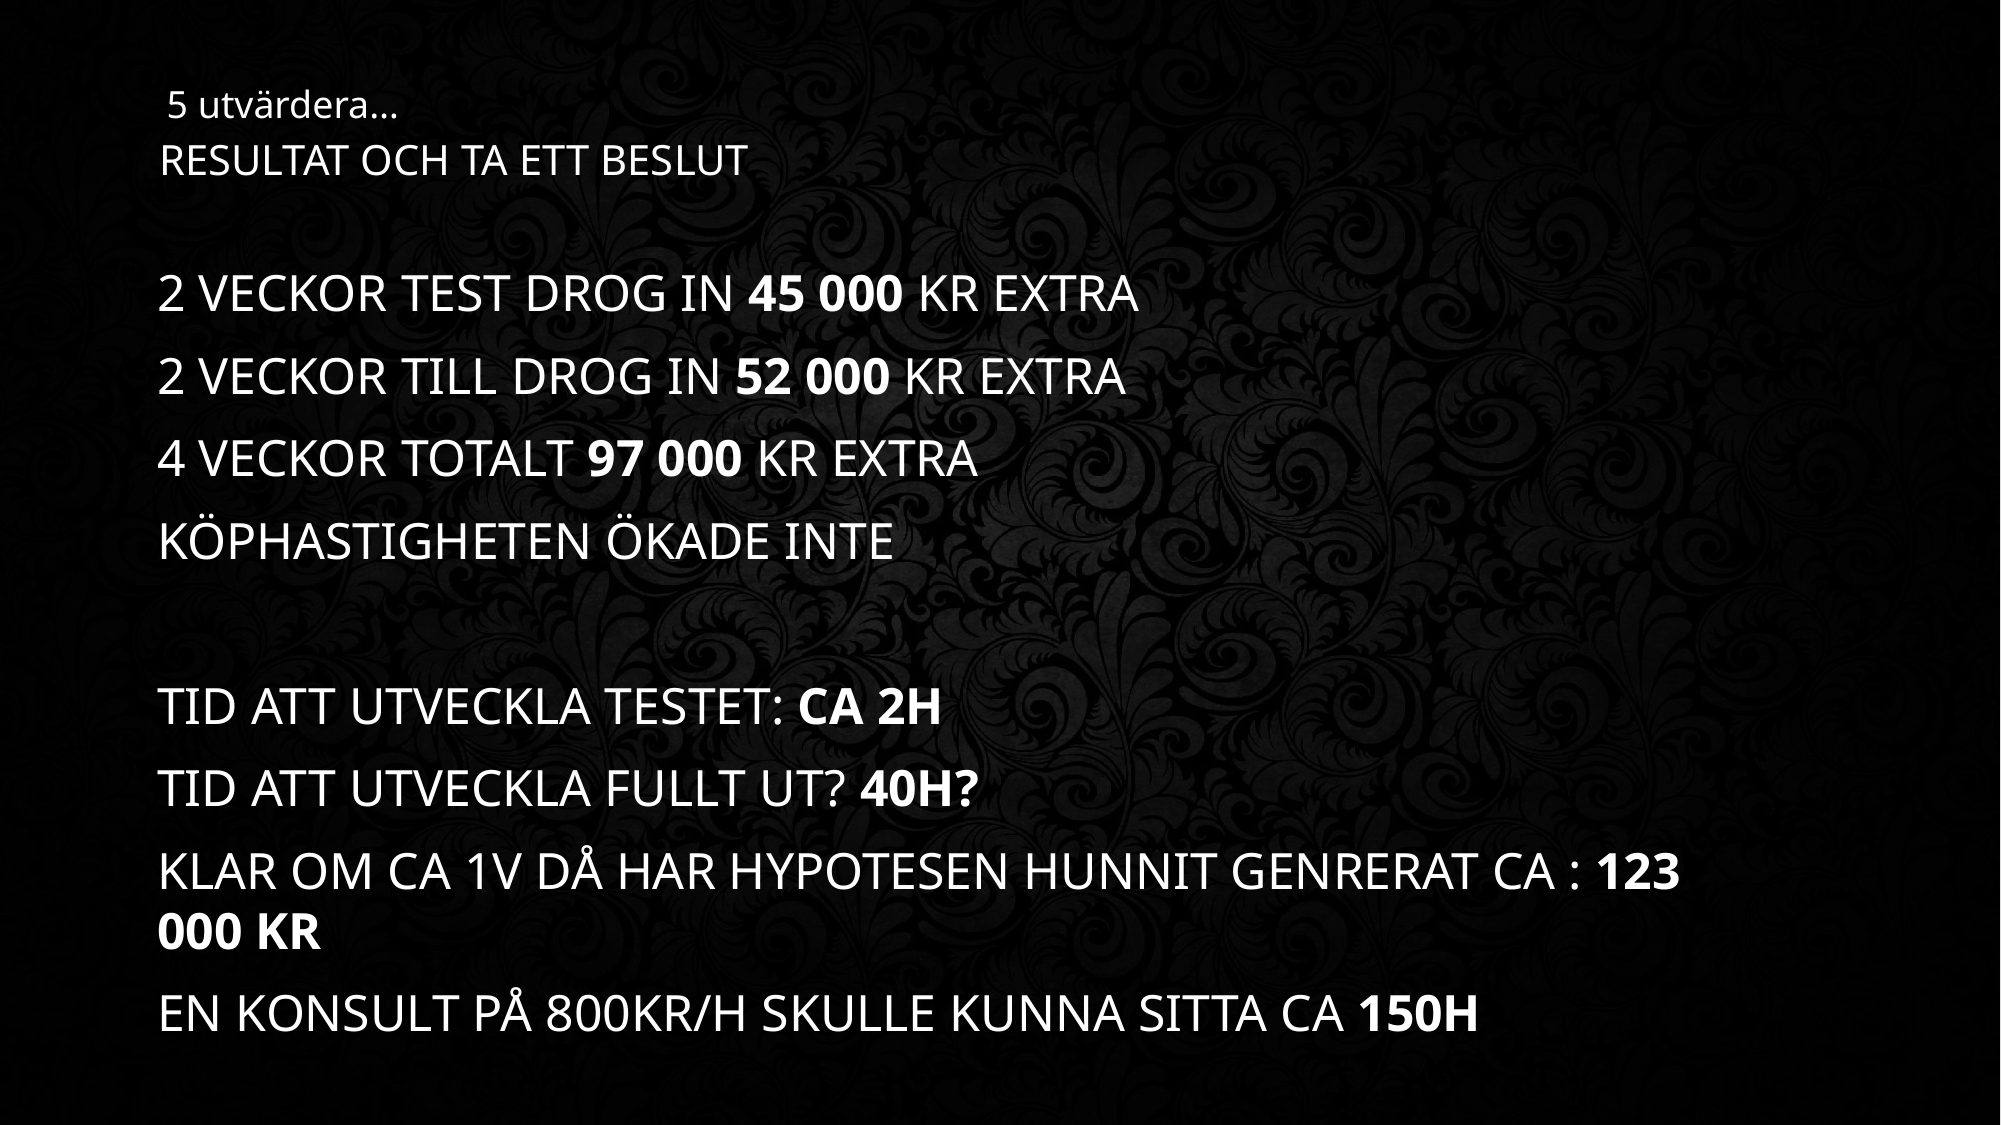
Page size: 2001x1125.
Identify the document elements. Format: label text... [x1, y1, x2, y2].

title Resultat och ta ett beslut [144, 74, 1770, 245]
text_box 5 utvärdera… [151, 73, 415, 134]
picture [0, 0, 2001, 1125]
list 2 veckor test drog in 45 000 kr extra 2 veckor till drog in 52 000 kr extra 4 veckor totalt 97 000 kr extra Köphastigheten ökade inte Tid att utveckla testet: ca 2h Tid att utveckla fullt ut? 40h? Klar om ca 1v då har hypotesen hunnit genrerat ca : 123 000 kr En konsult på 800kr/h skulle kunna sitta ca 150h [142, 395, 1768, 908]
